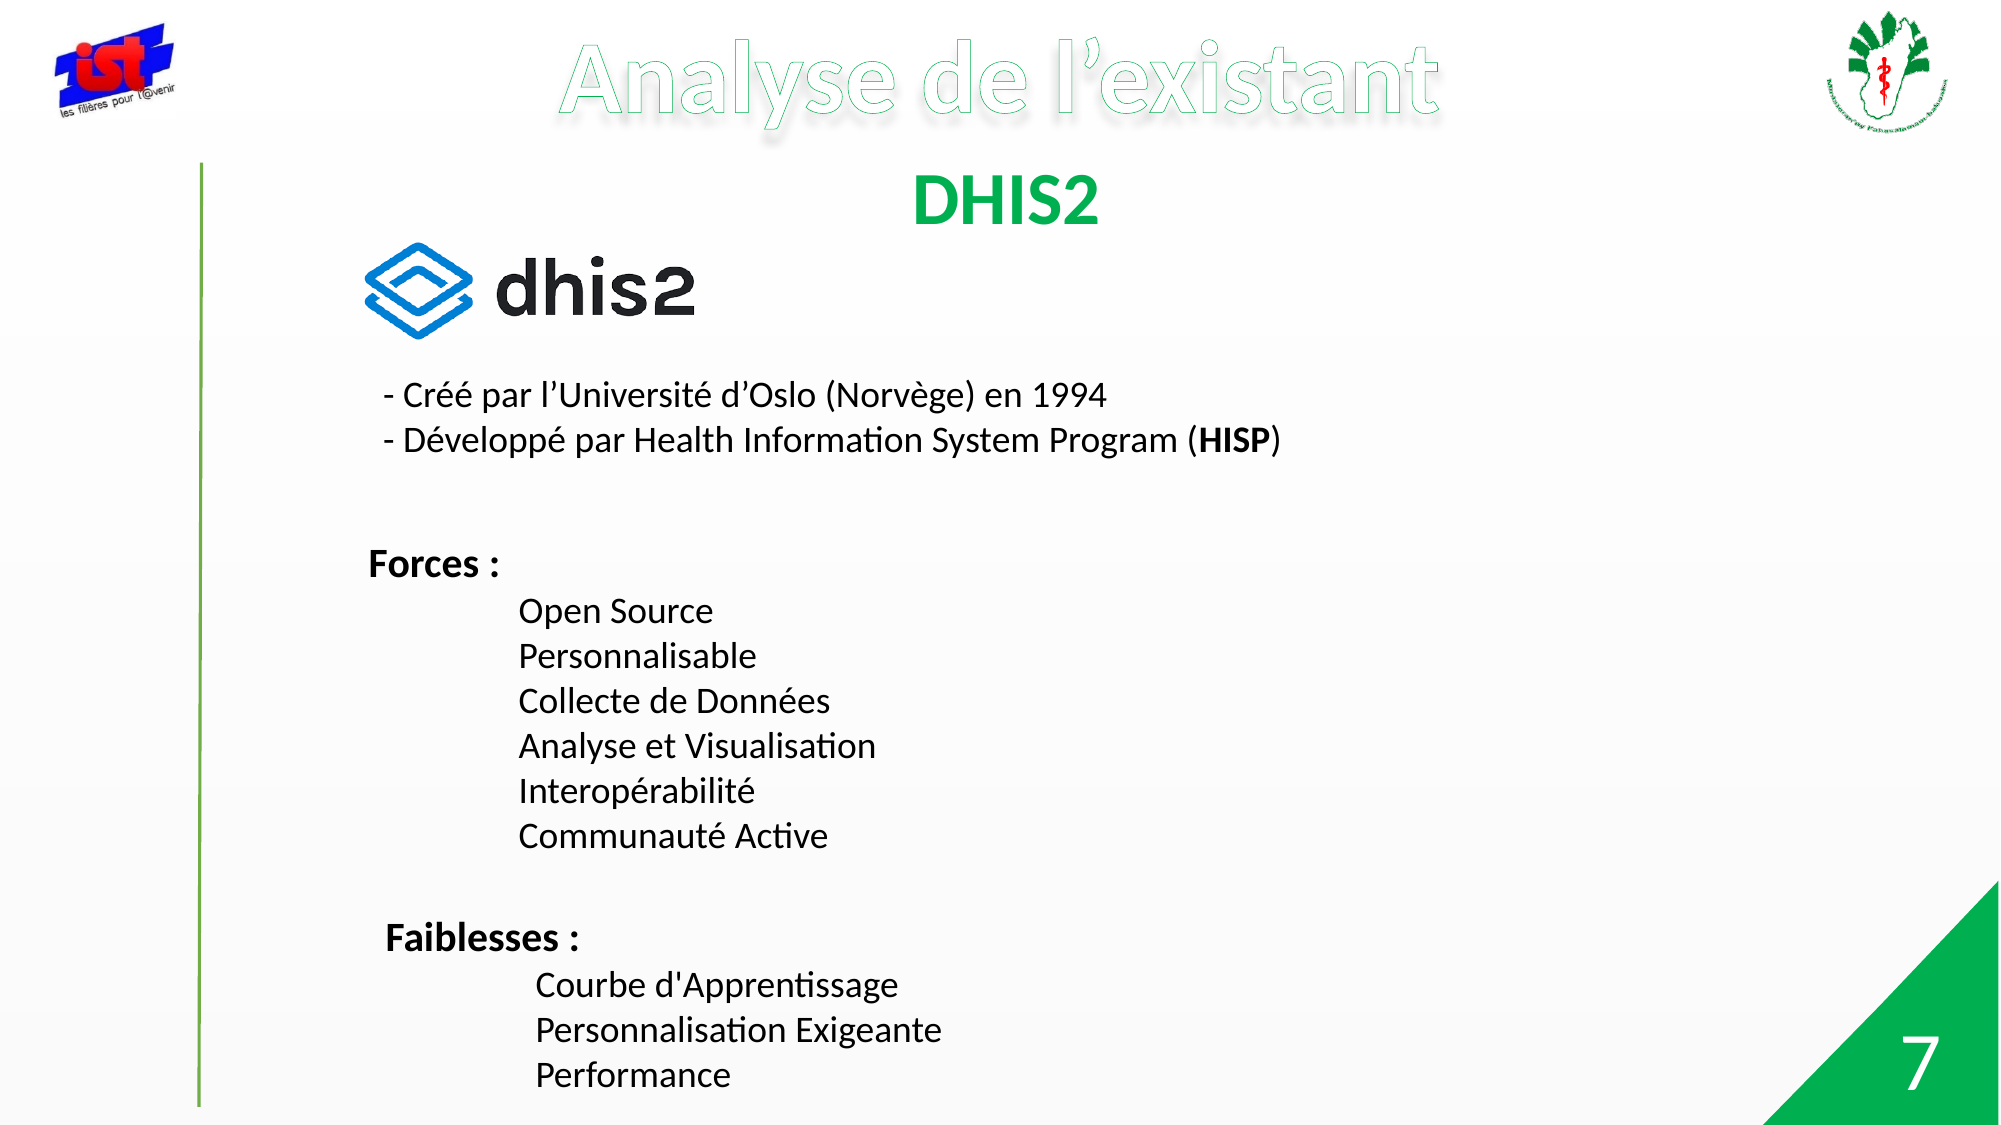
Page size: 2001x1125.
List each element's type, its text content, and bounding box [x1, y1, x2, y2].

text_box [198, 162, 202, 1107]
slide_number 7 [1506, 1026, 1957, 1087]
picture [52, 21, 176, 119]
picture [1817, 2, 1952, 138]
text_box Analyse de l’existant [188, 1, 1812, 141]
picture [363, 240, 695, 341]
text_box - Créé par l’Université d’Oslo (Norvège) en 1994 - Développé par Health Information System Program (HISP) [368, 362, 1297, 468]
text_box DHIS2 [897, 142, 1116, 248]
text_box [350, 528, 975, 1105]
